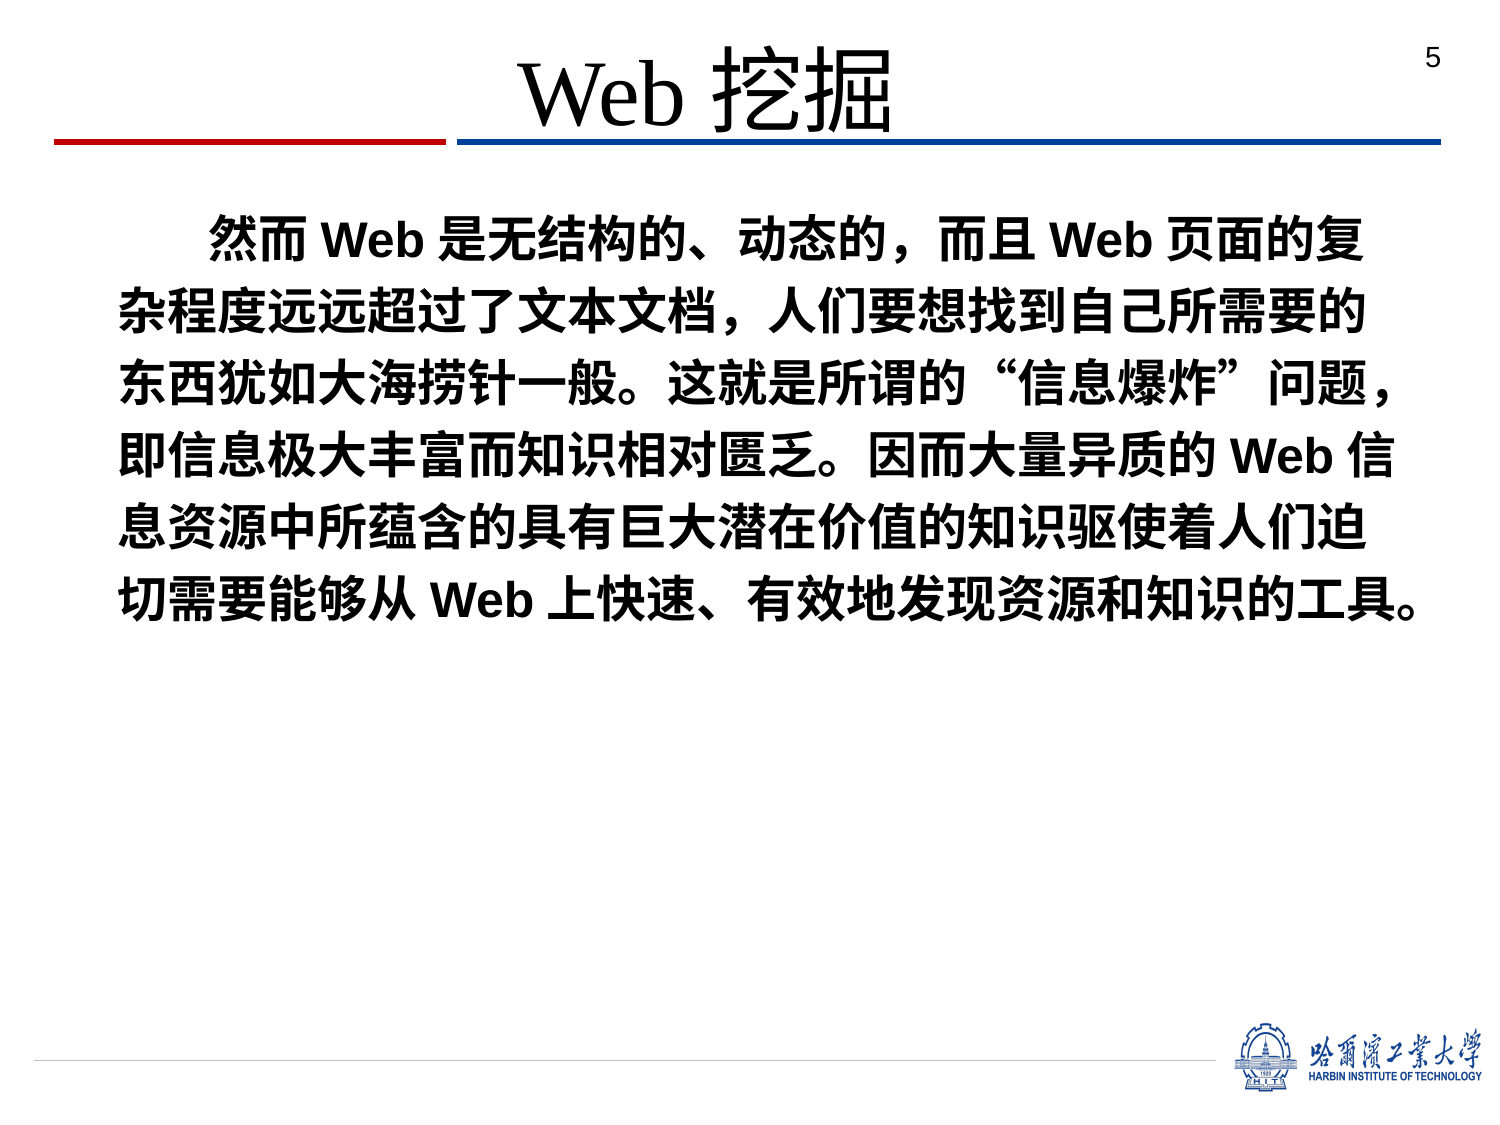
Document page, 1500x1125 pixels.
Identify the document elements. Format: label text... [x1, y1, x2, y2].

text_box [1365, 31, 1457, 110]
picture [1204, 1023, 1482, 1094]
text_box 然而Web是无结构的、动态的，而且Web页面的复杂程度远远超过了文本文档，人们要想找到自己所需要的东西犹如大海捞针一般。这就是所谓的“信息爆炸”问题，即信息极大丰富而知识相对匮乏。因而大量异质的Web信息资源中所蕴含的具有巨大潜在价值的知识驱使着人们迫切需要能够从Web上快速、有效地发现资源和知识的工具。 [103, 188, 1429, 689]
title Web挖掘 [70, 0, 1365, 197]
